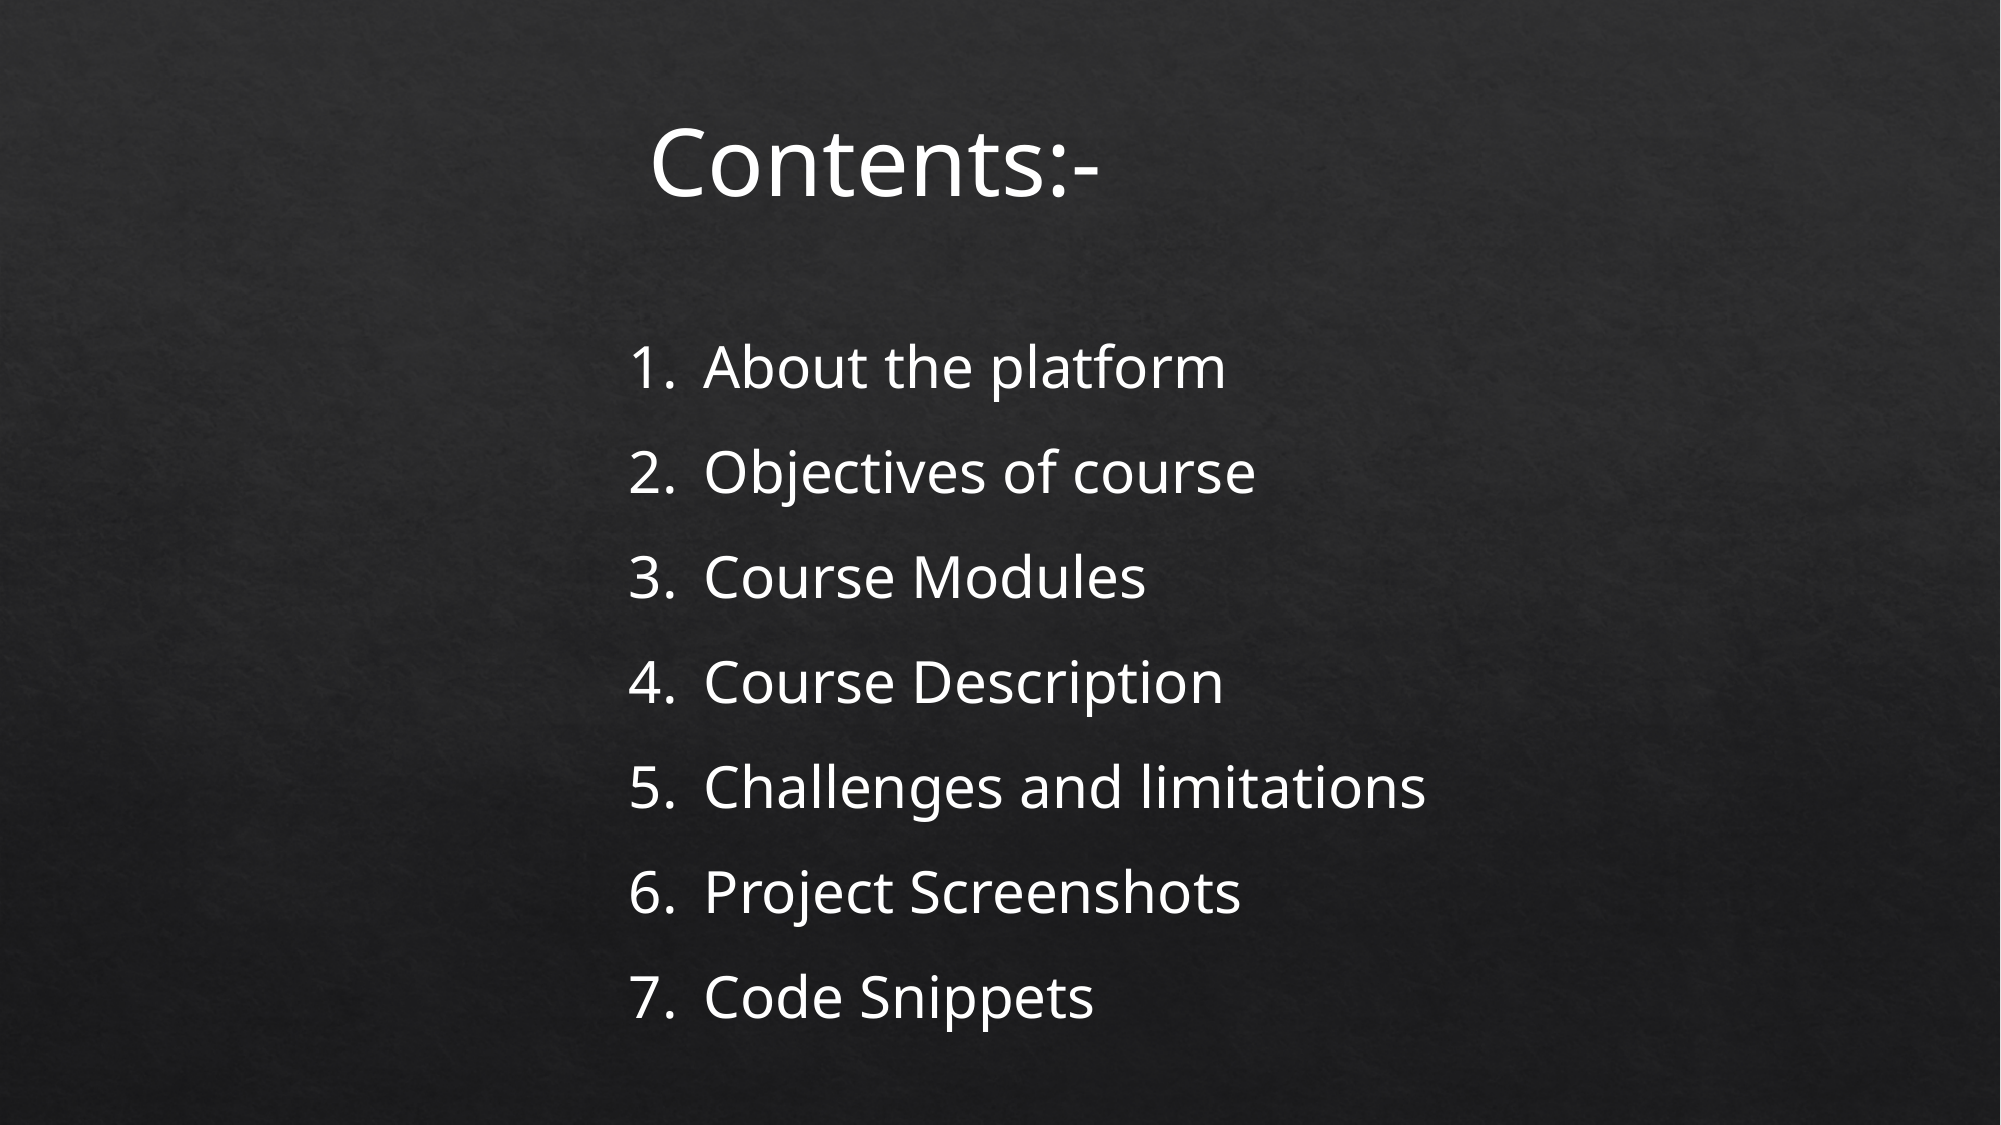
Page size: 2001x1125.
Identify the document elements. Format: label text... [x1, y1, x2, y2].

text_box Contents:- About the platform Objectives of course Course Modules Course Description Challenges and limitations Project Screenshots Code Snippets [389, 95, 1670, 1038]
